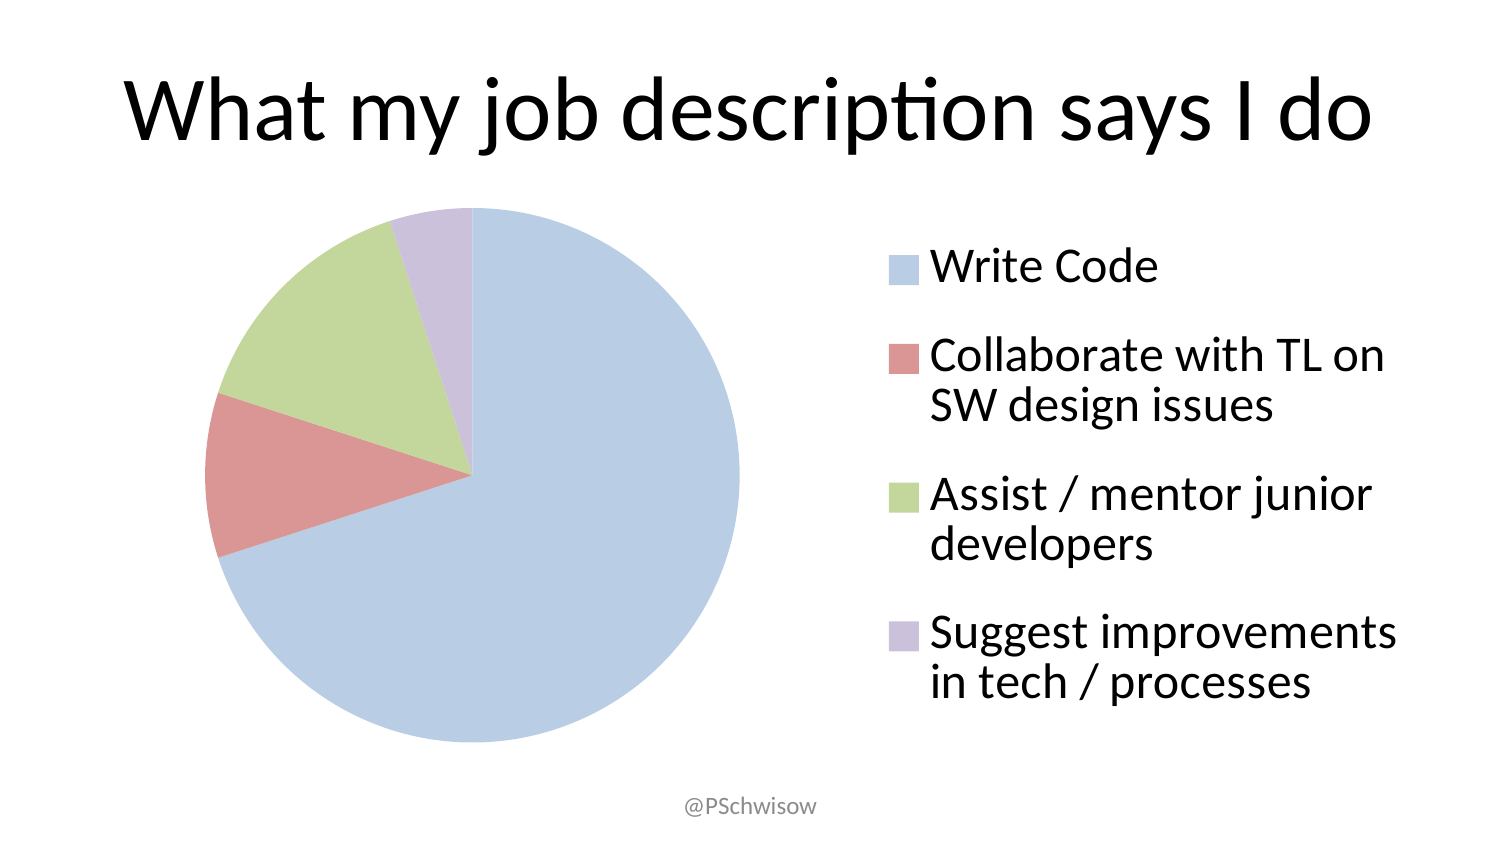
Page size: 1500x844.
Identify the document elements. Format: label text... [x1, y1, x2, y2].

chart [74, 196, 1426, 754]
footer @PSchwisow [512, 782, 988, 827]
title What my job description says I do [75, 33, 1425, 175]
